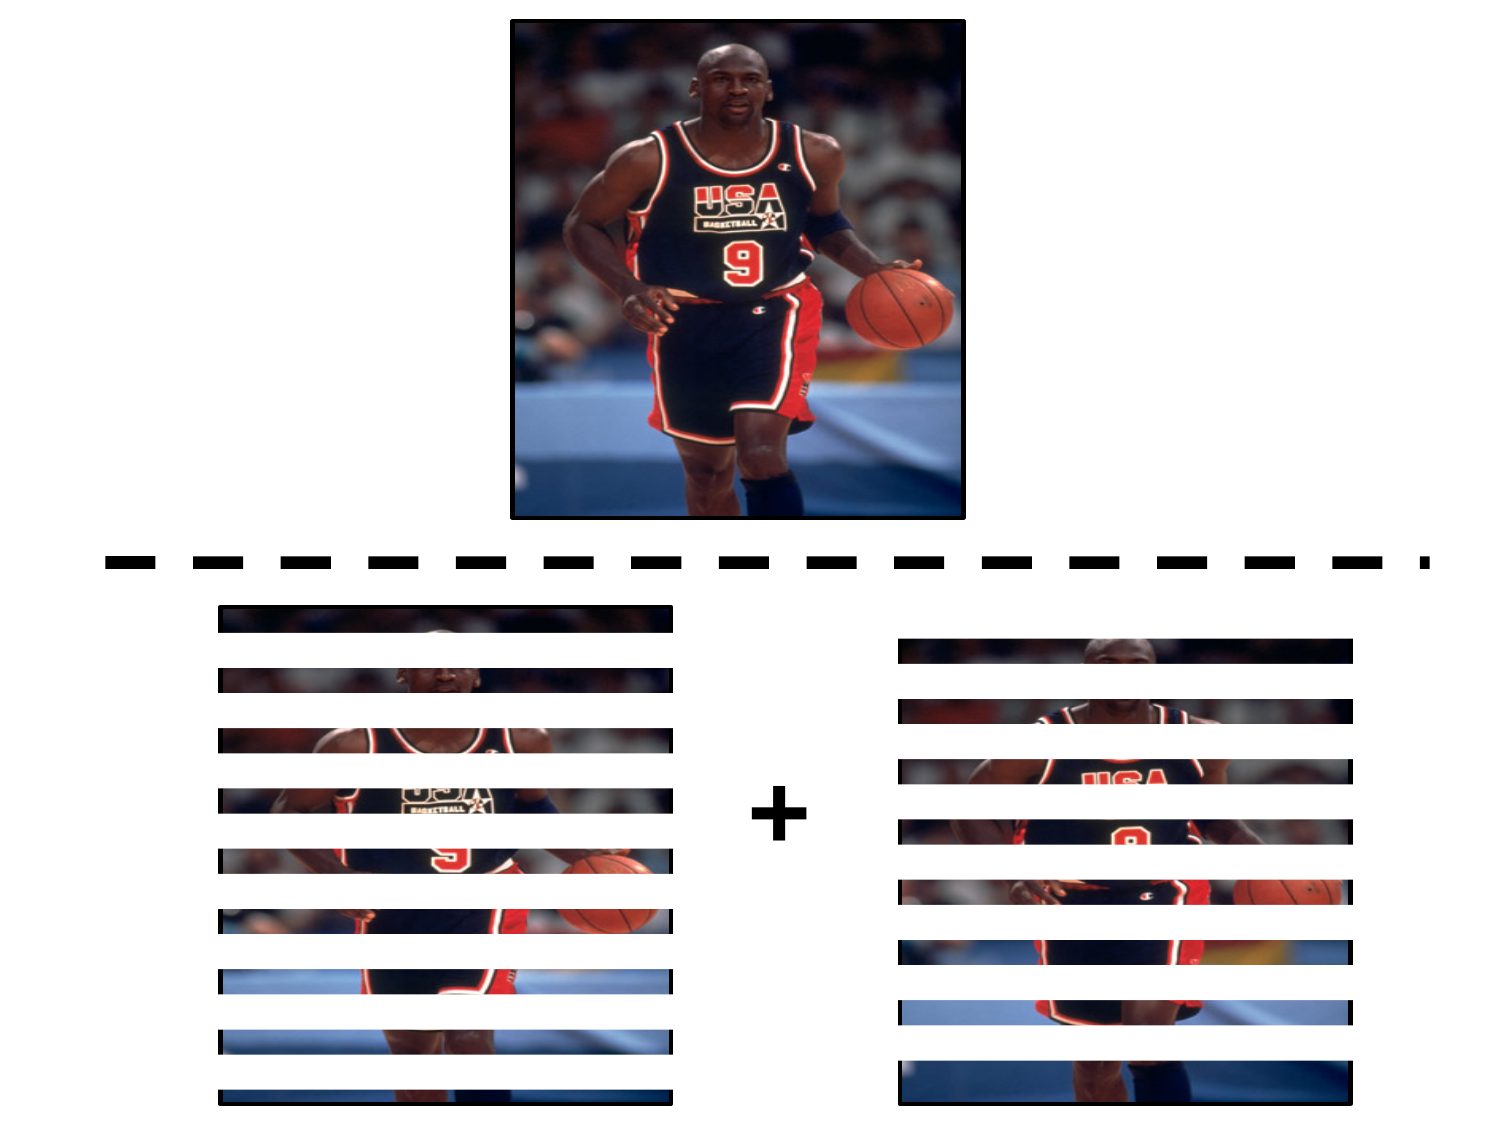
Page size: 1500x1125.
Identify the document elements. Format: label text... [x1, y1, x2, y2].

text_box + [720, 761, 803, 856]
picture [222, 609, 669, 632]
picture [222, 1091, 669, 1102]
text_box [808, 603, 1360, 1061]
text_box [163, 632, 716, 1091]
picture [514, 23, 962, 516]
picture [902, 1061, 1349, 1102]
